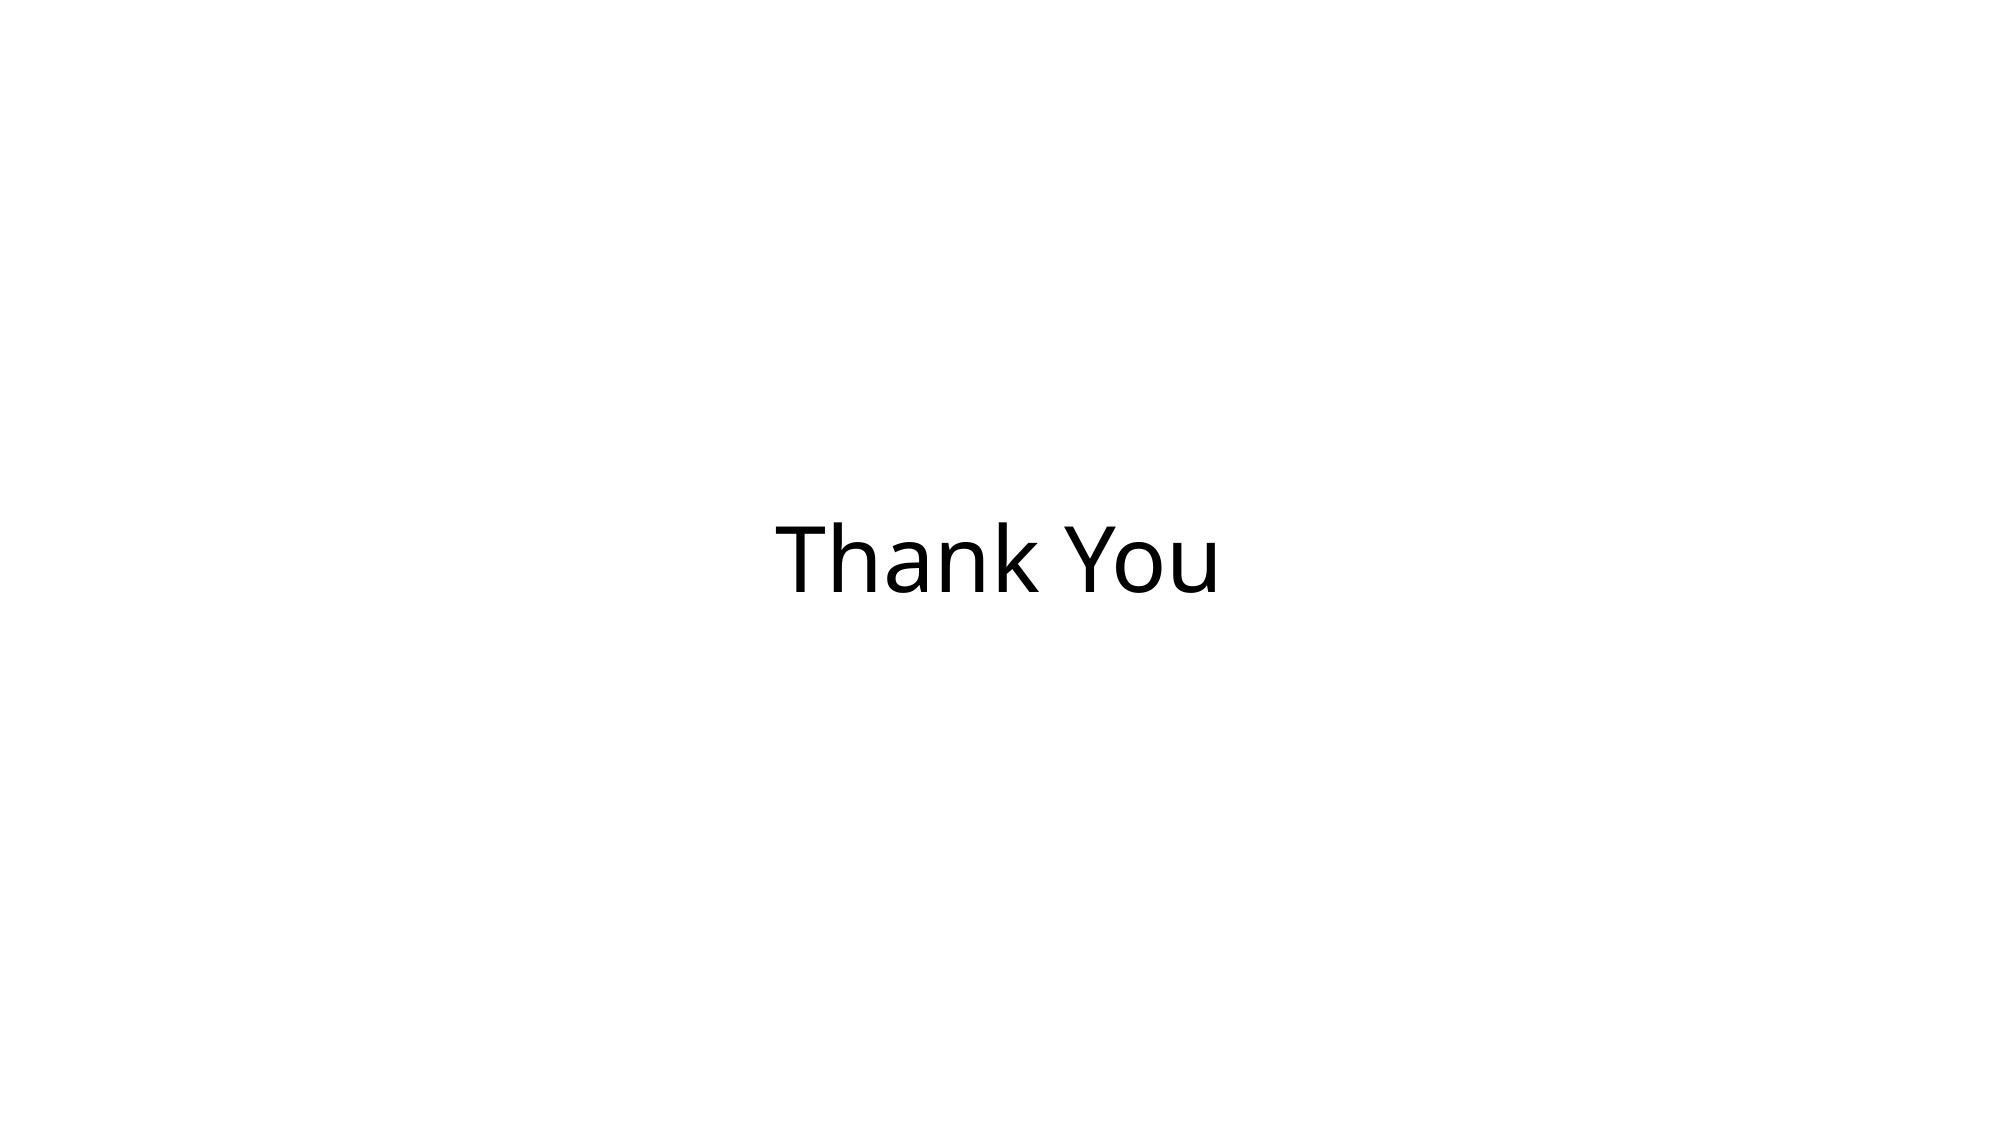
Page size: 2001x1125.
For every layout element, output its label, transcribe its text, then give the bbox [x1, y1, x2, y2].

title Thank You [137, 453, 1863, 672]
